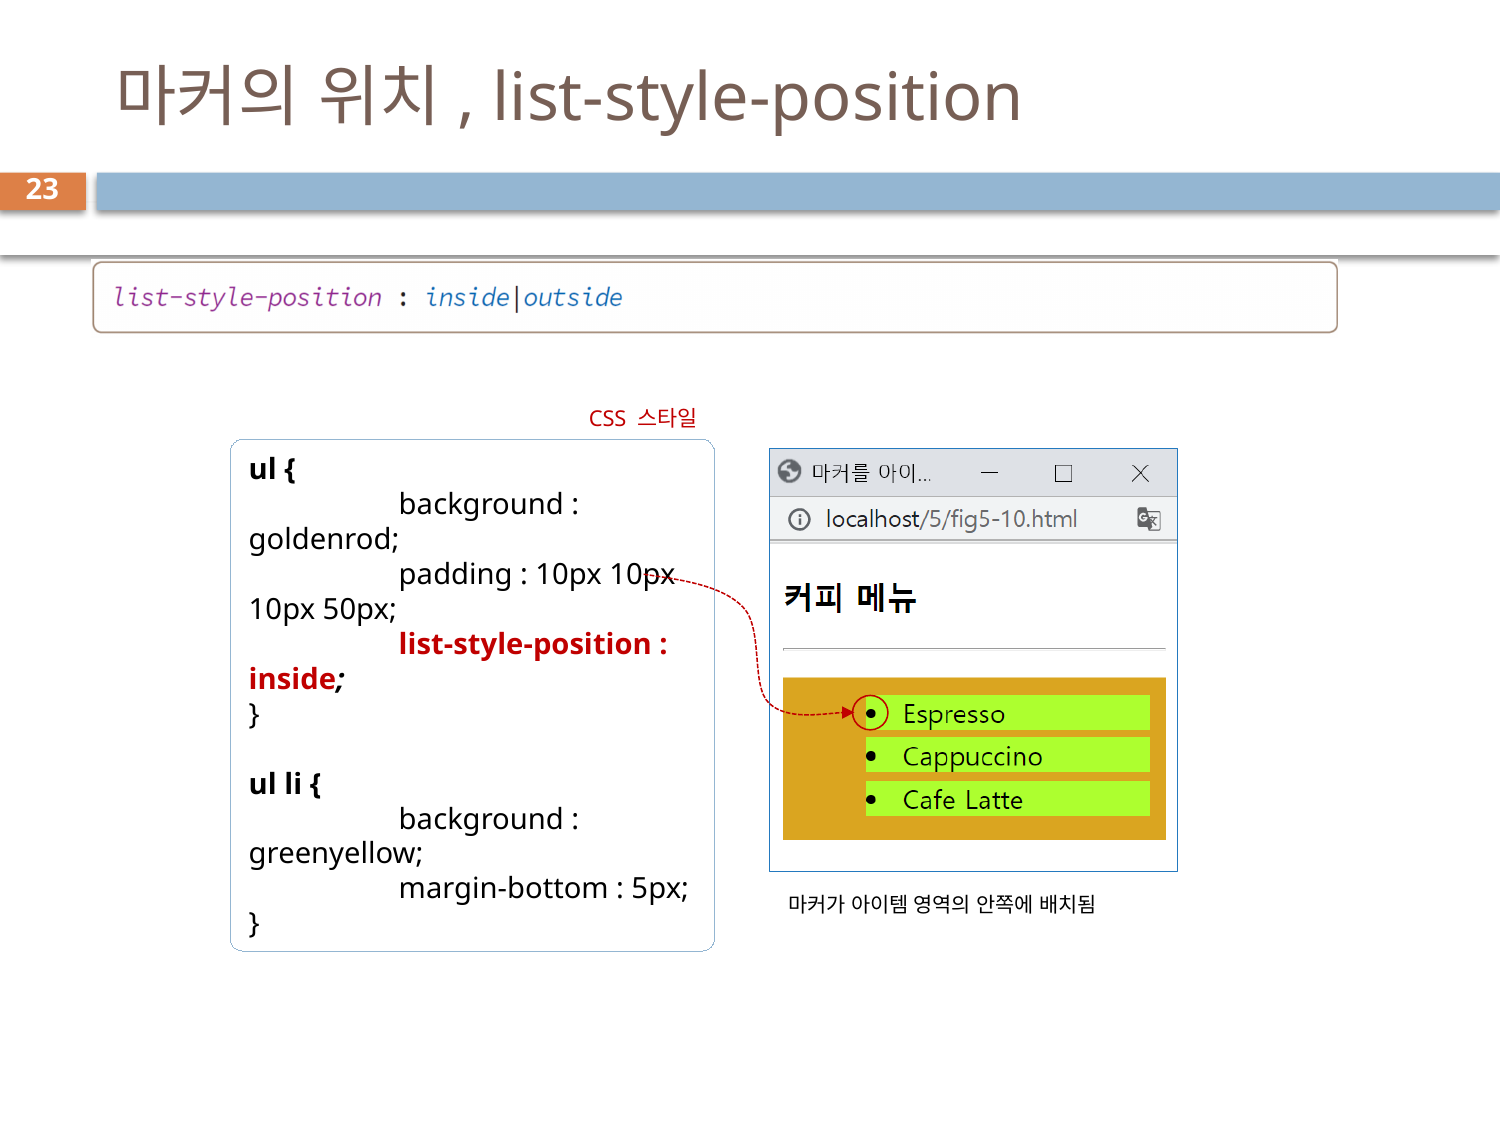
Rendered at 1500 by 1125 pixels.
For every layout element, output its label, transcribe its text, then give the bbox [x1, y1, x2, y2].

title 마커의 위치, list-style-position [100, 37, 1438, 149]
text_box [643, 572, 763, 695]
text_box CSS 스타일 [574, 397, 713, 439]
slide_number 23 [0, 170, 87, 211]
picture [769, 448, 1178, 872]
picture [91, 259, 1338, 339]
text_box 마커가 아이템 영역의 안쪽에 배치됨 [773, 883, 1152, 924]
text_box ul { background : goldenrod; padding : 10px 10px 10px 50px; list-style-position : inside; } ul li { background : greenyellow; margin-bottom : 5px; } [230, 439, 715, 952]
